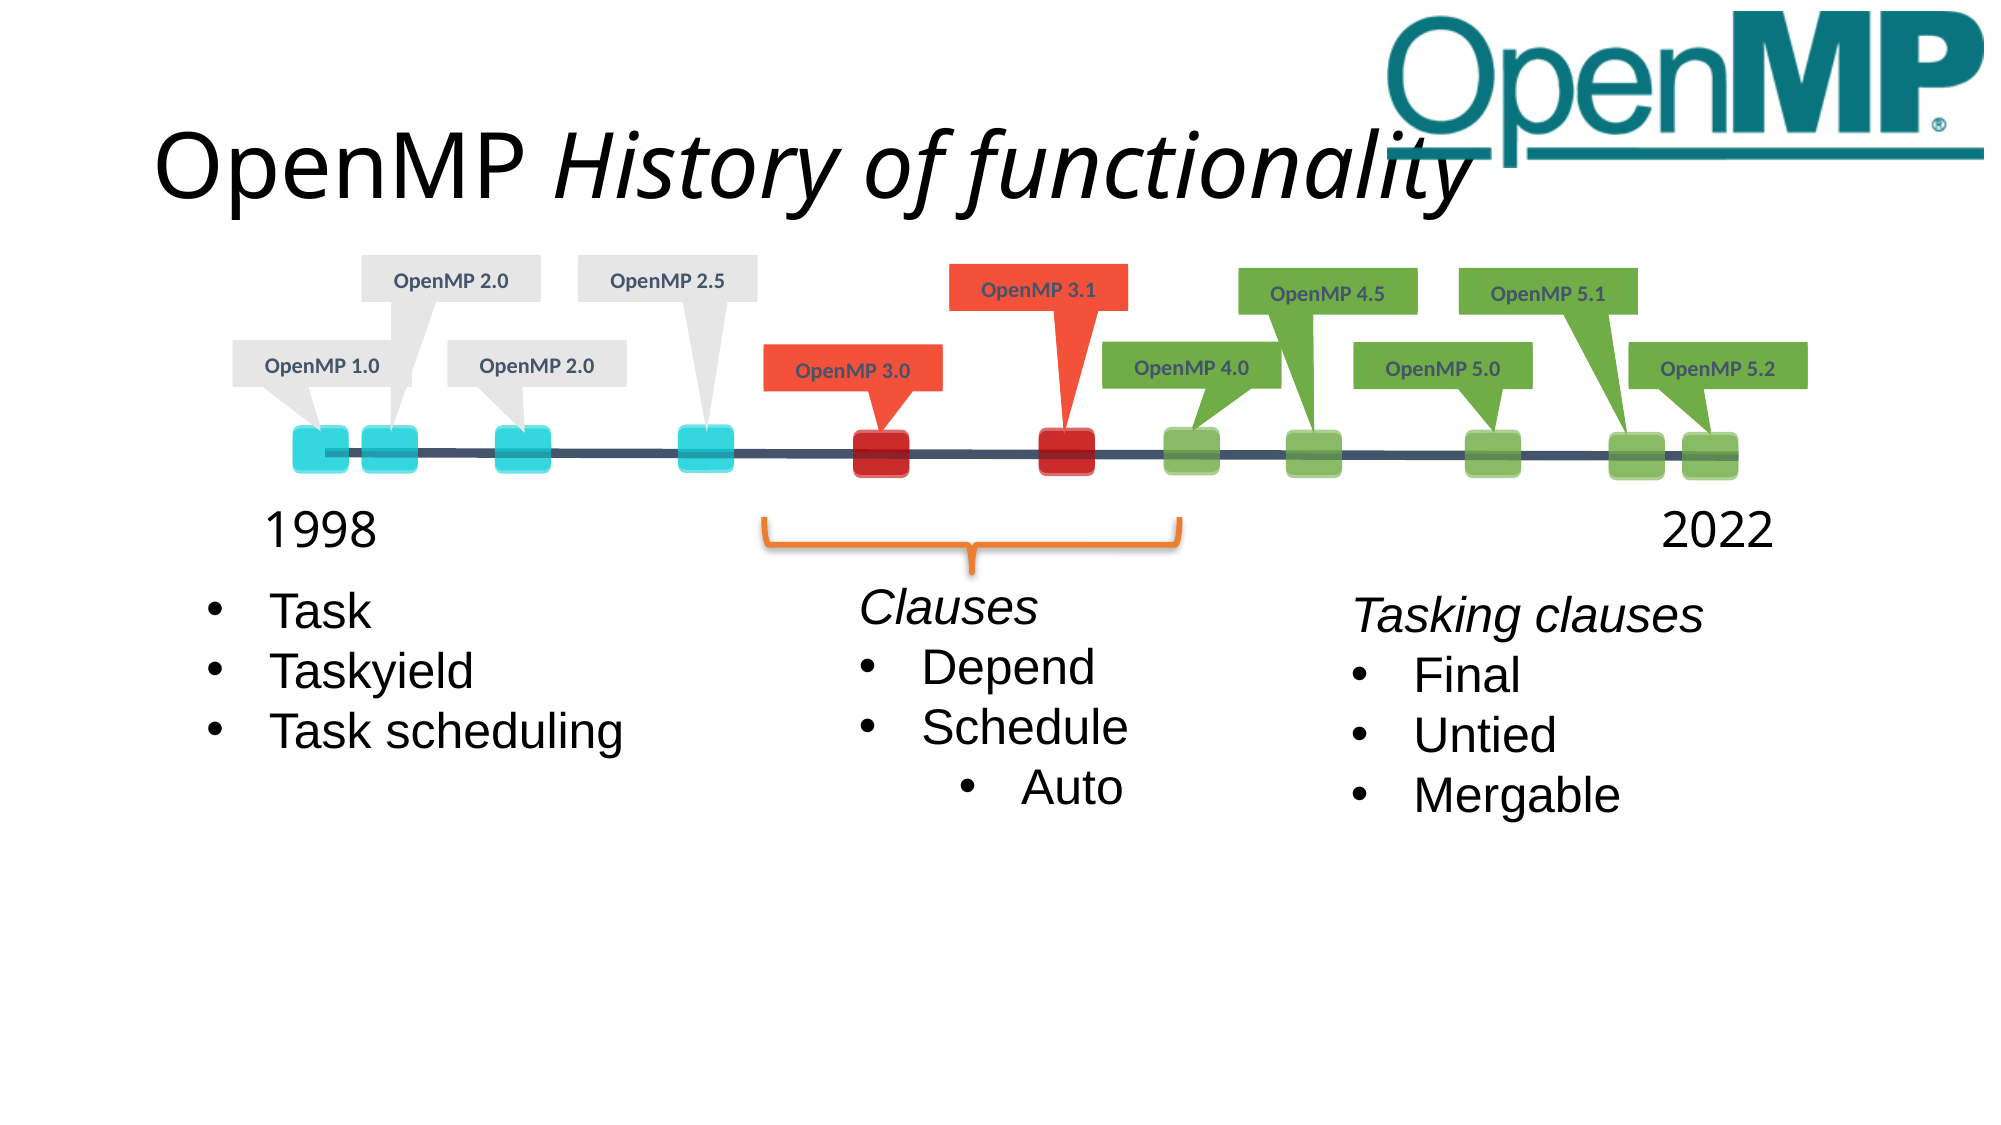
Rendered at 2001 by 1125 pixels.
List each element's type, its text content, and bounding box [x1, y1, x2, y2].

text_box [1608, 458, 1665, 481]
text_box [292, 425, 315, 434]
text_box [677, 424, 705, 434]
text_box [525, 425, 551, 432]
text_box Clauses Depend Schedule Auto [838, 564, 1153, 885]
text_box [1163, 458, 1220, 476]
text_box [1038, 430, 1095, 450]
text_box OpenMP 2.5 [578, 258, 758, 433]
text_box OpenMP 3.0 [763, 347, 943, 435]
text_box [494, 458, 552, 474]
text_box [1066, 427, 1095, 435]
text_box [1315, 429, 1342, 436]
text_box [853, 458, 910, 479]
text_box [677, 427, 735, 450]
text_box OpenMP 2.0 [361, 258, 541, 433]
text_box [361, 425, 390, 434]
text_box [1464, 432, 1522, 450]
text_box [1038, 458, 1095, 477]
text_box [292, 428, 349, 474]
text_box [325, 450, 1739, 454]
text_box [1196, 426, 1220, 434]
text_box OpenMP 4.5 [1238, 271, 1418, 435]
text_box [1038, 427, 1063, 437]
text_box [853, 429, 879, 437]
text_box [1682, 435, 1739, 450]
text_box OpenMP 4.5 [1238, 267, 1418, 271]
text_box [1495, 429, 1522, 439]
text_box [1464, 458, 1522, 479]
text_box OpenMP 3.1 [949, 263, 1129, 267]
text_box OpenMP 5.1 [1458, 267, 1638, 271]
text_box [1608, 435, 1665, 450]
text_box [1285, 429, 1312, 439]
text_box [1627, 431, 1665, 439]
text_box [1465, 429, 1492, 436]
text_box OpenMP 5.1 [1458, 271, 1638, 435]
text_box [325, 454, 1739, 458]
text_box [495, 425, 518, 431]
text_box [764, 516, 1180, 564]
text_box OpenMP 5.2 [1628, 345, 1808, 435]
text_box [1682, 431, 1709, 439]
text_box [1163, 430, 1220, 450]
text_box [677, 458, 735, 473]
picture [1387, 11, 1984, 168]
text_box OpenMP 2.5 [578, 254, 758, 258]
text_box [1285, 458, 1343, 479]
text_box OpenMP 3.1 [949, 267, 1129, 436]
text_box [1163, 426, 1192, 436]
text_box 2022 [1564, 477, 1872, 578]
text_box OpenMP 1.0 [232, 343, 391, 432]
text_box [361, 428, 418, 450]
text_box OpenMP 2.0 [361, 254, 541, 258]
text_box [1711, 431, 1739, 441]
text_box [1682, 458, 1739, 481]
text_box 1998 [167, 477, 475, 578]
text_box [321, 425, 349, 433]
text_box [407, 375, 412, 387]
text_box OpenMP 4.0 [1102, 344, 1282, 432]
text_box [883, 429, 910, 439]
text_box [853, 432, 910, 450]
text_box [1285, 432, 1342, 450]
text_box [1608, 431, 1626, 441]
text_box Tasking clauses Final Untied Mergable [1330, 573, 1775, 953]
text_box OpenMP 5.0 [1353, 345, 1533, 432]
title OpenMP History of functionality [137, 59, 1863, 278]
text_box [708, 424, 735, 434]
text_box Task Taskyield Task scheduling [186, 568, 649, 768]
text_box [494, 428, 552, 450]
text_box [393, 425, 418, 432]
text_box OpenMP 2.0 [447, 343, 627, 433]
text_box [361, 458, 418, 474]
